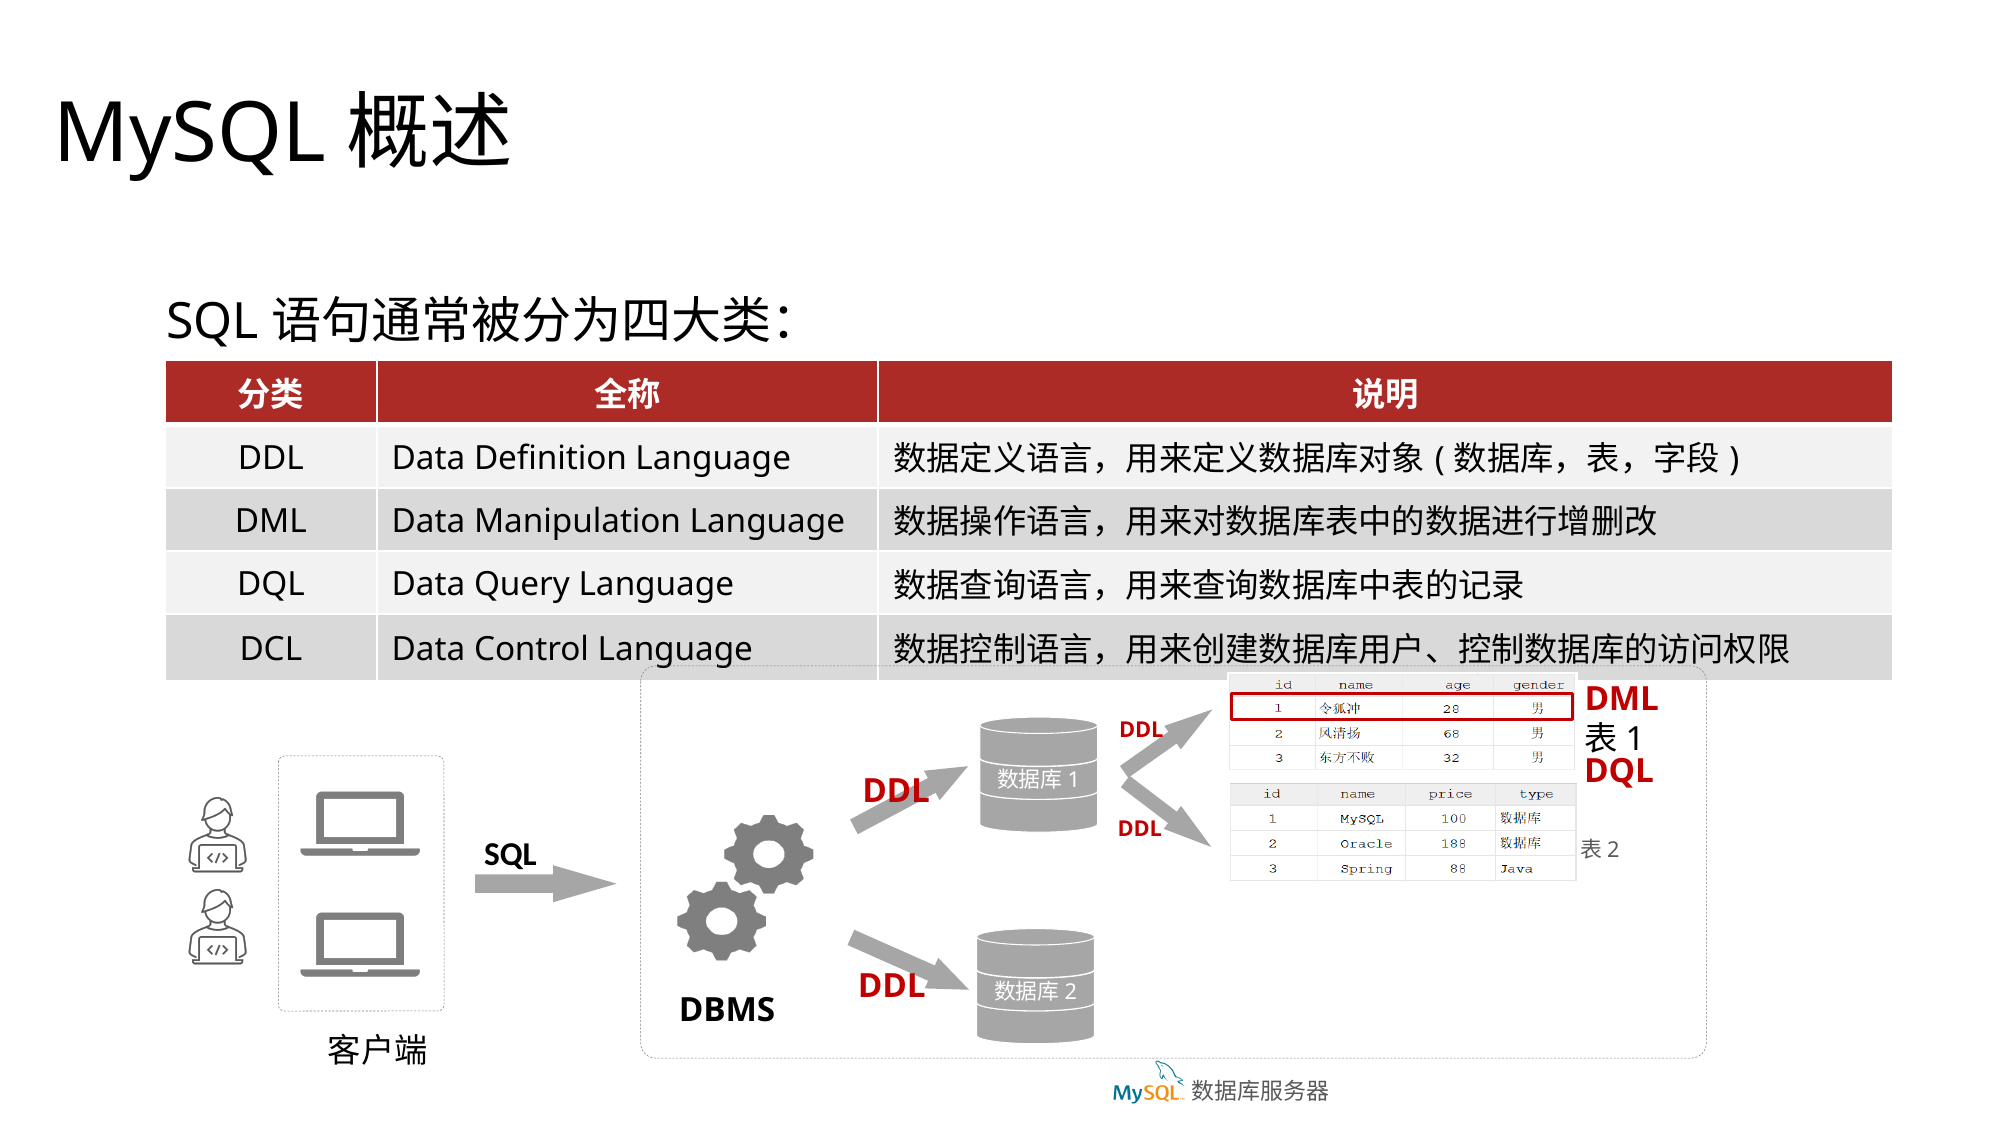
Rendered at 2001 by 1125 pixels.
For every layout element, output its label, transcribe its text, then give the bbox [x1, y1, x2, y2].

table_cell 数据定义语言，用来定义数据库对象(数据库，表，字段) [879, 427, 1892, 487]
table_cell Data Manipulation Language [378, 489, 877, 550]
table_cell Data Definition Language [378, 427, 877, 487]
table_cell DQL [166, 552, 376, 613]
table_cell DDL [166, 427, 376, 487]
table_header 全称 [378, 361, 877, 422]
table_cell DML [166, 489, 376, 550]
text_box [278, 665, 1707, 1113]
picture [175, 881, 260, 966]
table_cell 数据操作语言，用来对数据库表中的数据进行增删改 [879, 489, 1892, 550]
table_cell 数据控制语言，用来创建数据库用户、控制数据库的访问权限 [879, 615, 1892, 680]
table_cell DCL [166, 615, 376, 680]
table_header 说明 [879, 361, 1892, 422]
table_header 分类 [166, 361, 376, 422]
table_cell Data Query Language [378, 552, 877, 613]
text_box MySQL概述 [39, 76, 912, 193]
text_box SQL语句通常被分为四大类： [151, 250, 1907, 328]
table_cell 数据查询语言，用来查询数据库中表的记录 [879, 552, 1892, 613]
picture [175, 789, 260, 874]
table_cell Data Control Language [378, 615, 877, 665]
